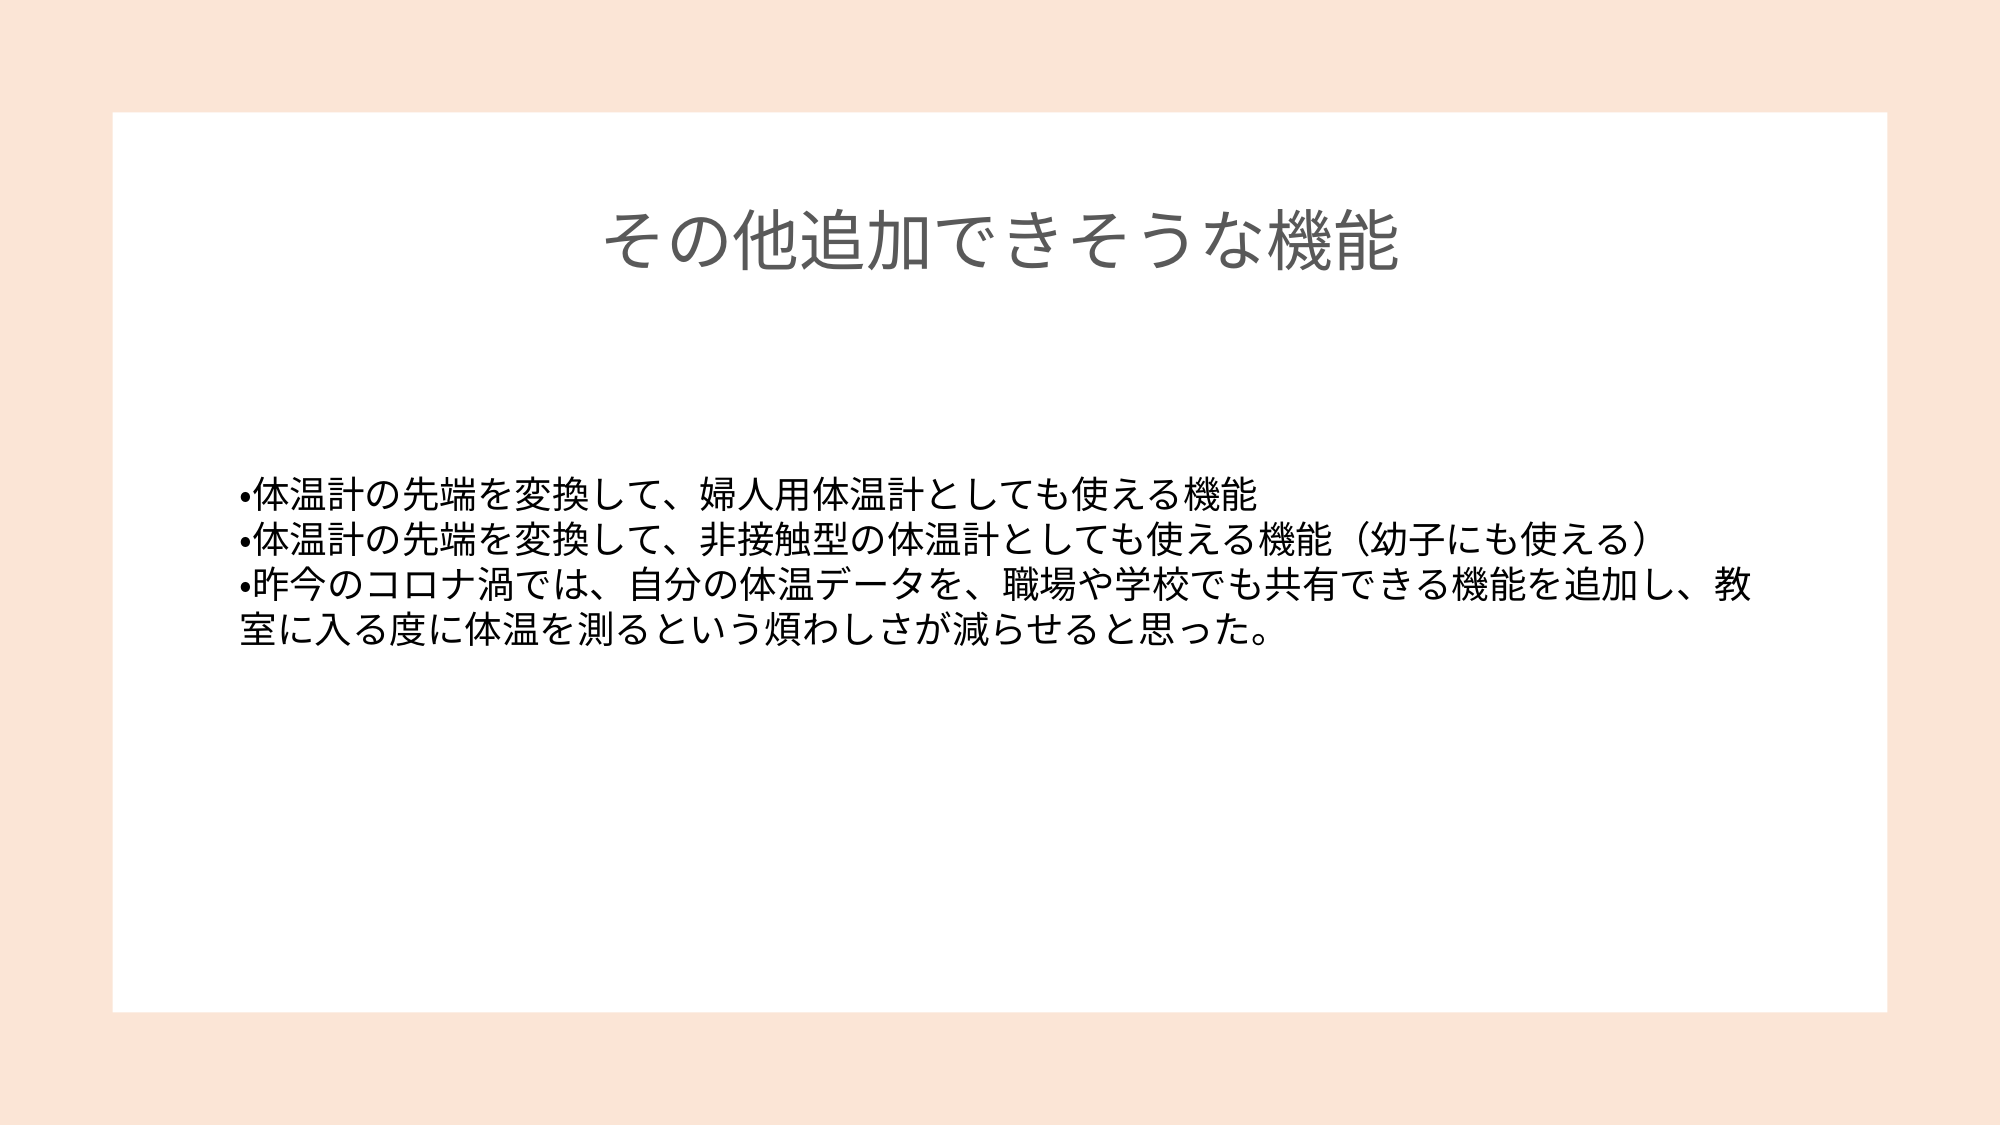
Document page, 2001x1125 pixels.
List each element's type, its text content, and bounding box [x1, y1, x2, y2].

text_box [111, 111, 1888, 1013]
title その他追加できそうな機能 [435, 147, 1565, 288]
text_box ・体温計の先端を変換して、婦人用体温計としても使える機能 ・体温計の先端を変換して、非接触型の体温計としても使える機能（幼子にも使える） ・昨今のコロナ渦では、自分の体温データを、職場や学校でも共有できる機能を追加し、教室に入る度に体温を測るという煩わしさが減らせると思った。 [224, 463, 1776, 659]
text_box [0, 0, 2000, 1125]
